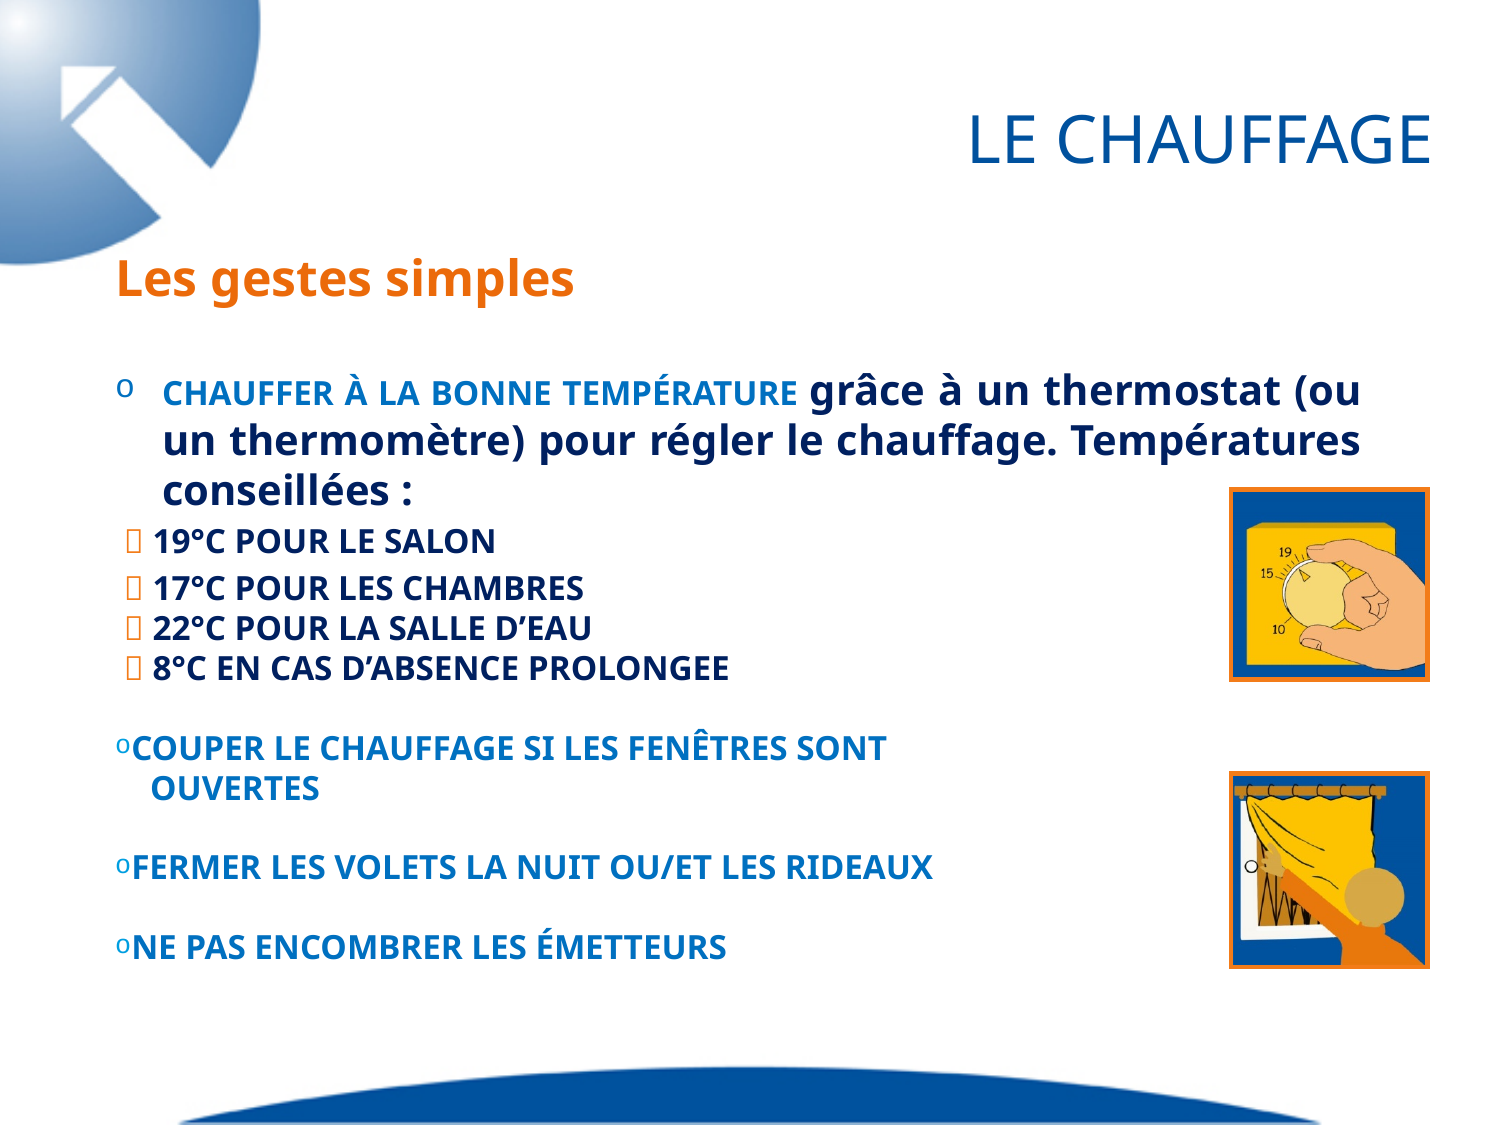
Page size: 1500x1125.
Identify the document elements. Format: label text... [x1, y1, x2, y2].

text_box Les gestes simples chauffer à la bonne température grâce à un thermostat (ou un thermomètre) pour régler le chauffage. Températures conseillées :  19°C pour le salon  17°C pour les chambres  22°C pour la salle d’eau  8°C EN CAS D’ABSENCE PROLONGEE Couper le chauffage si les fenêtres sont ouvertes Fermer les volets la nuit ou/et les rideaux Ne pas encombrer les émetteurs [100, 172, 1378, 1064]
picture [0, 0, 1500, 1125]
title Le chauffage [265, 42, 1449, 231]
